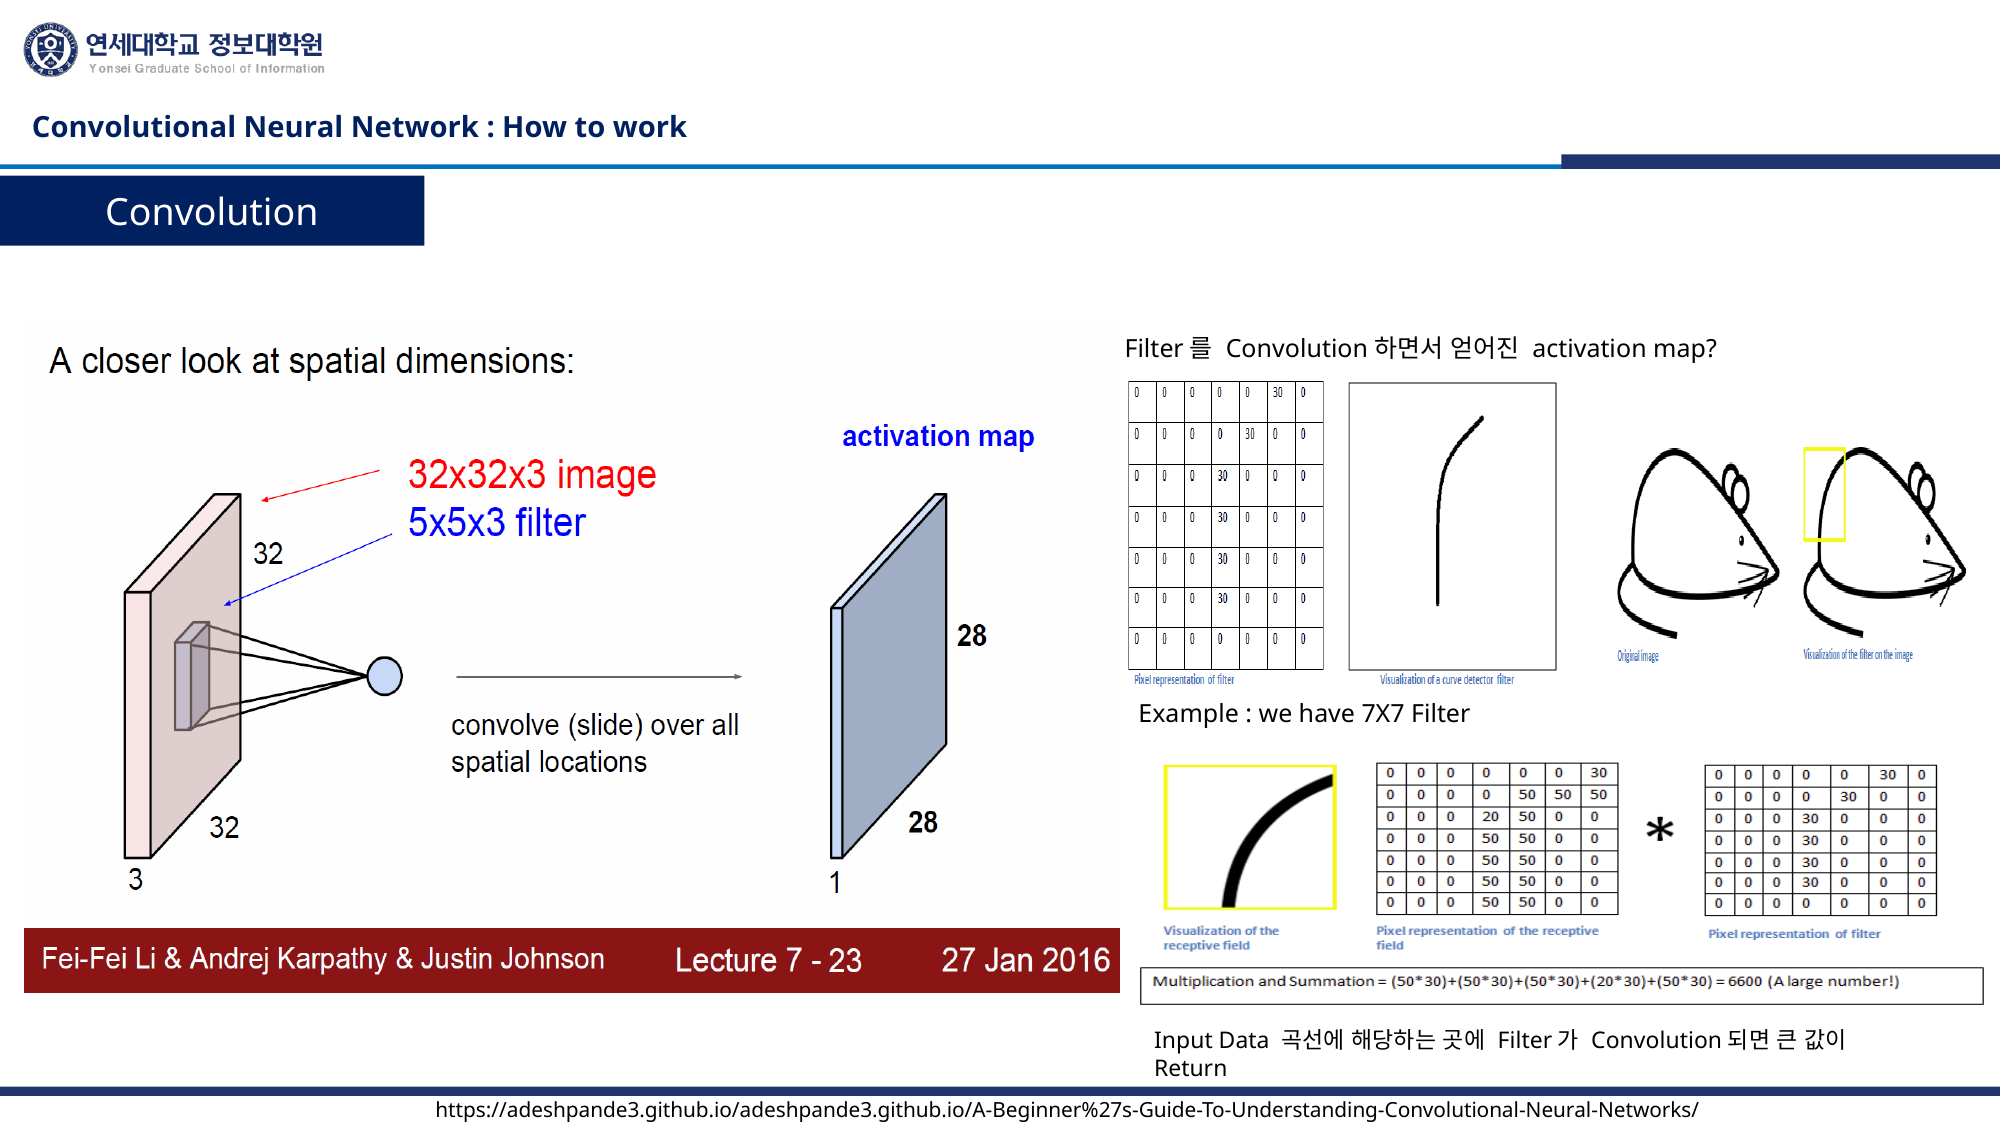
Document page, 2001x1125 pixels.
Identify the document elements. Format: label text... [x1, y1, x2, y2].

text_box Example : we have 7X7 Filter [1123, 690, 1850, 735]
picture [1123, 362, 1575, 699]
text_box [0, 1086, 1139, 1097]
picture [1588, 378, 1973, 696]
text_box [0, 154, 2000, 169]
text_box Convolution [0, 174, 425, 247]
picture [1123, 747, 2000, 1032]
text_box Filter를 Convolution하면서 얻어진 activation map? [1120, 324, 1801, 370]
picture [24, 324, 1120, 993]
text_box Convolutional Neural Network : How to work [17, 100, 715, 151]
picture [22, 20, 336, 81]
text_box [1868, 1086, 2000, 1097]
text_box https://adeshpande3.github.io/adeshpande3.github.io/A-Beginner%27s-Guide-To-Understanding-Convolutional-Neural-Networks/ [420, 1088, 1868, 1125]
text_box Input Data 곡선에 해당하는 곳에 Filter가 Convolution되면 큰 값이 Return [1139, 1032, 1948, 1089]
